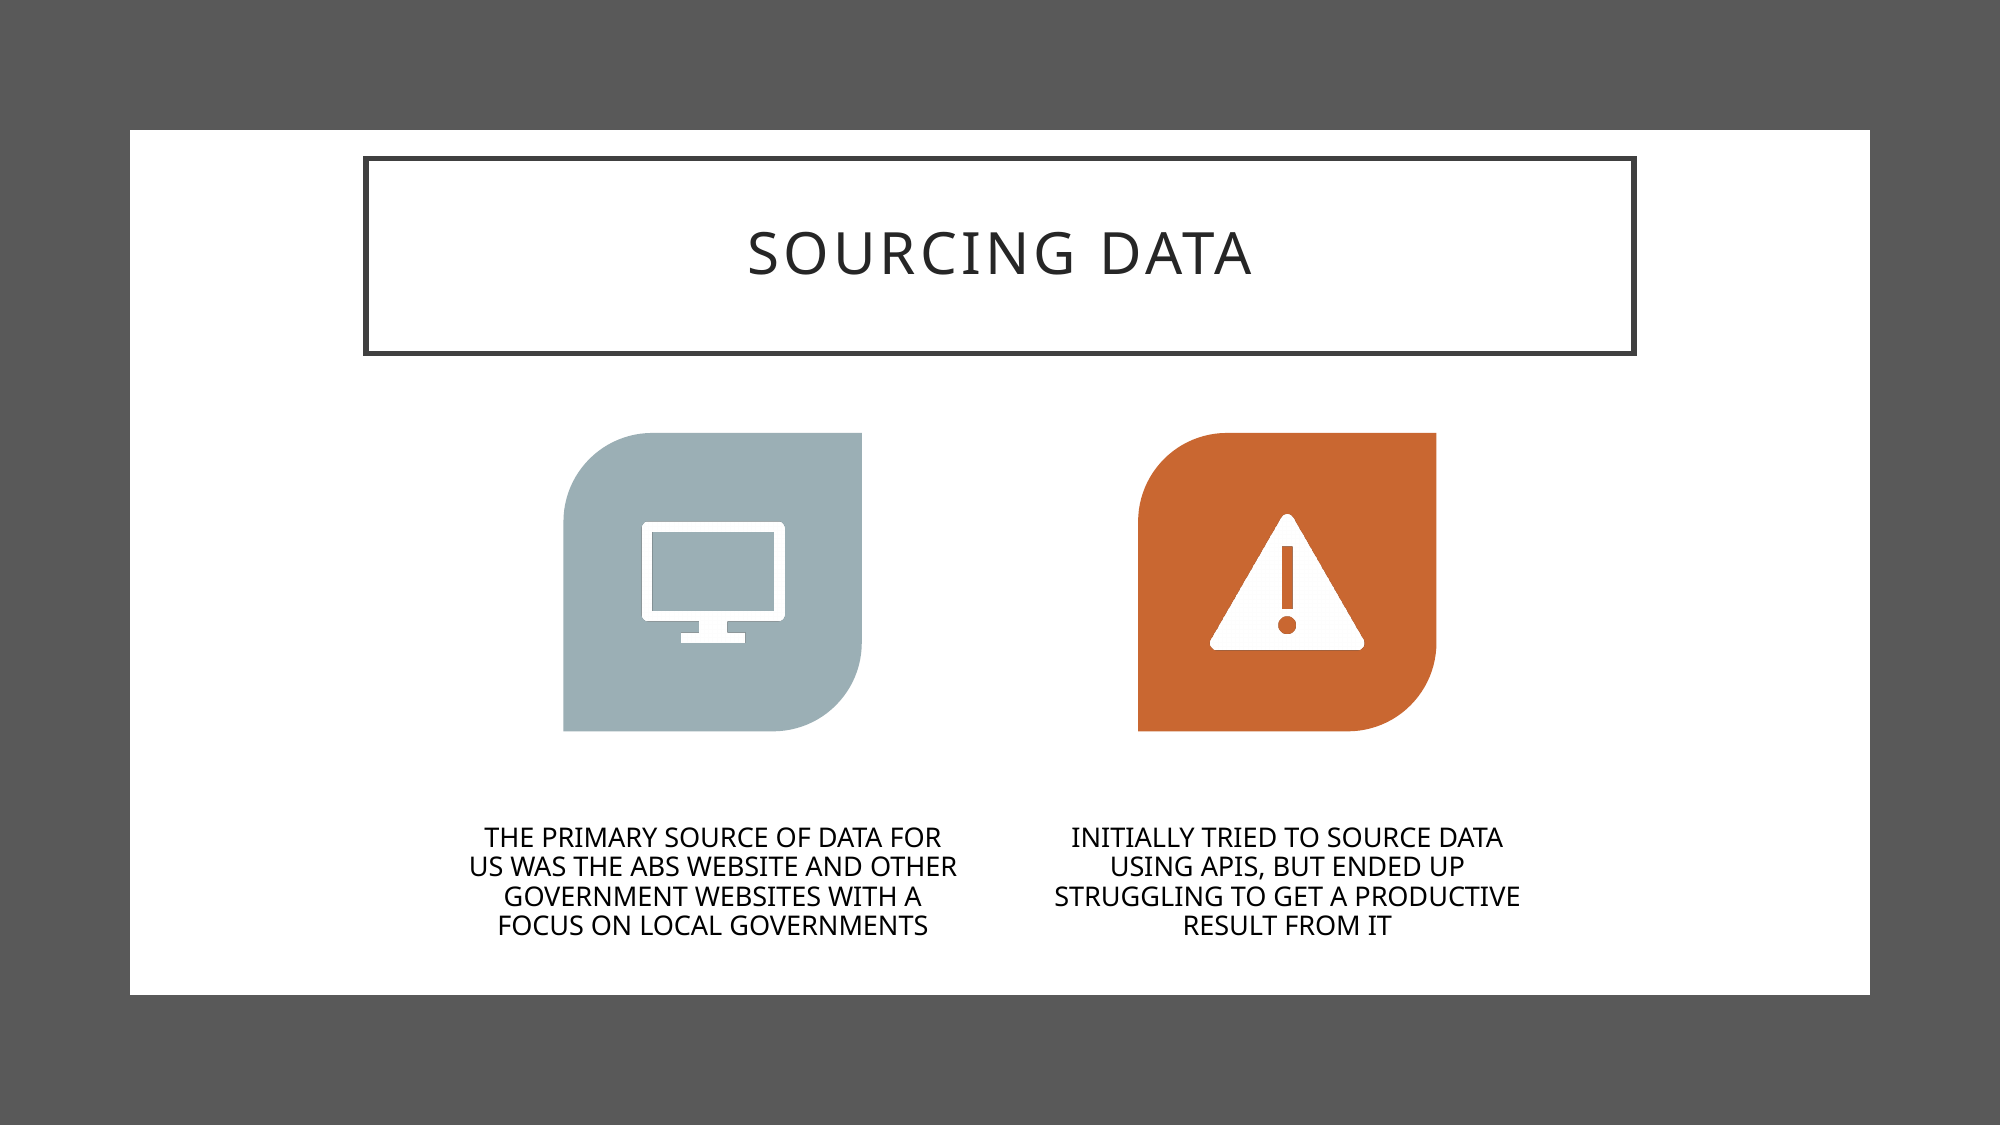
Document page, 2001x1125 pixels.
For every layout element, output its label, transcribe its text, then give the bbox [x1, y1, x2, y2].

text_box [131, 131, 1869, 994]
text_box [0, 0, 2000, 1125]
title Sourcing data [363, 156, 1637, 356]
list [158, 432, 1842, 943]
